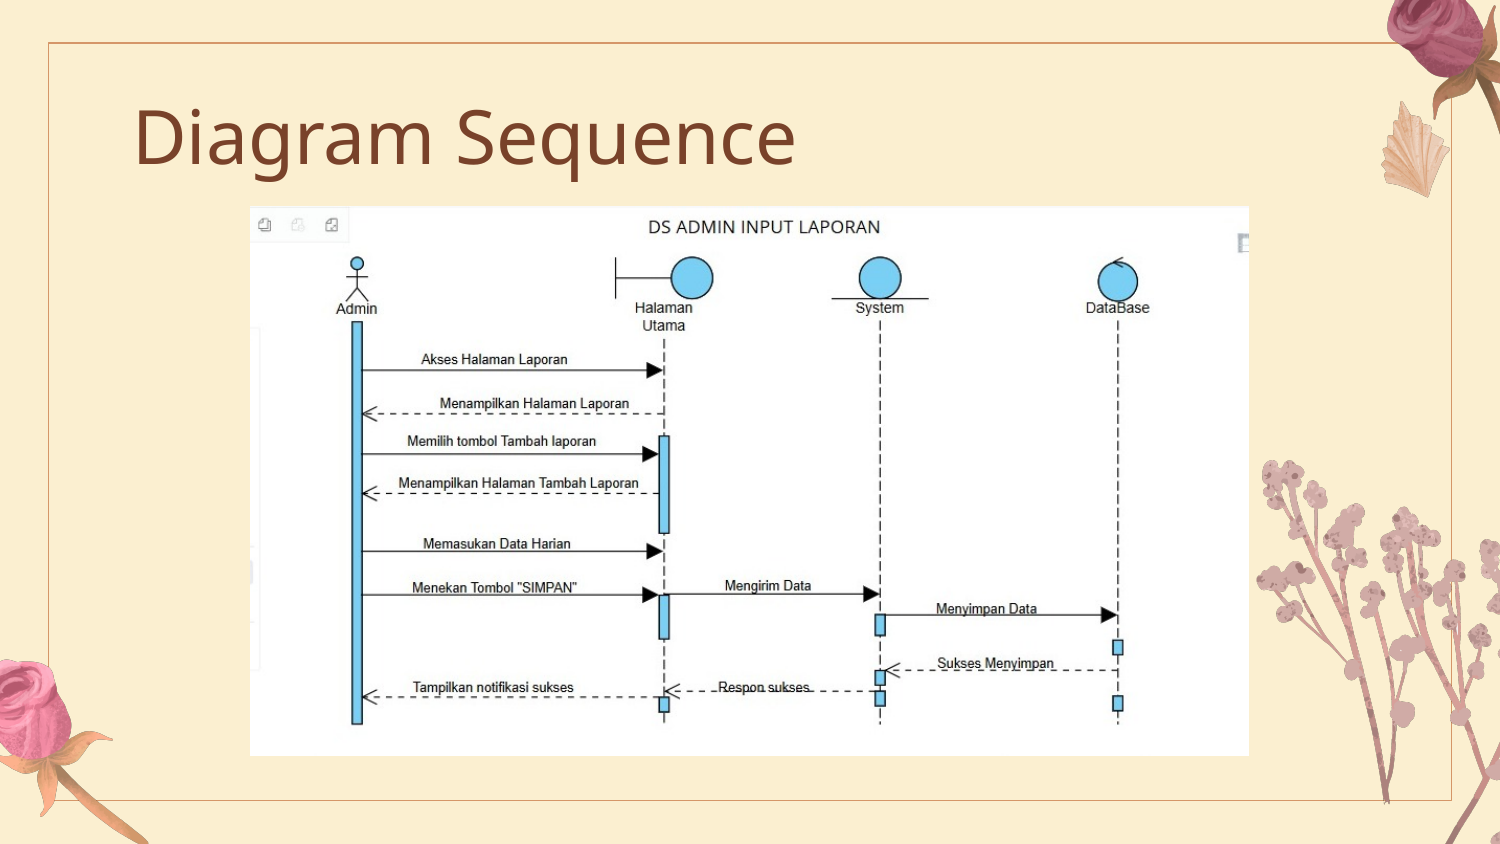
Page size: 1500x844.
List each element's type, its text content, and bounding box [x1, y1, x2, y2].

picture [1354, 0, 1500, 214]
title Diagram Sequence [116, 88, 1382, 181]
picture [0, 655, 156, 844]
picture [250, 206, 1249, 756]
picture [1256, 460, 1500, 844]
